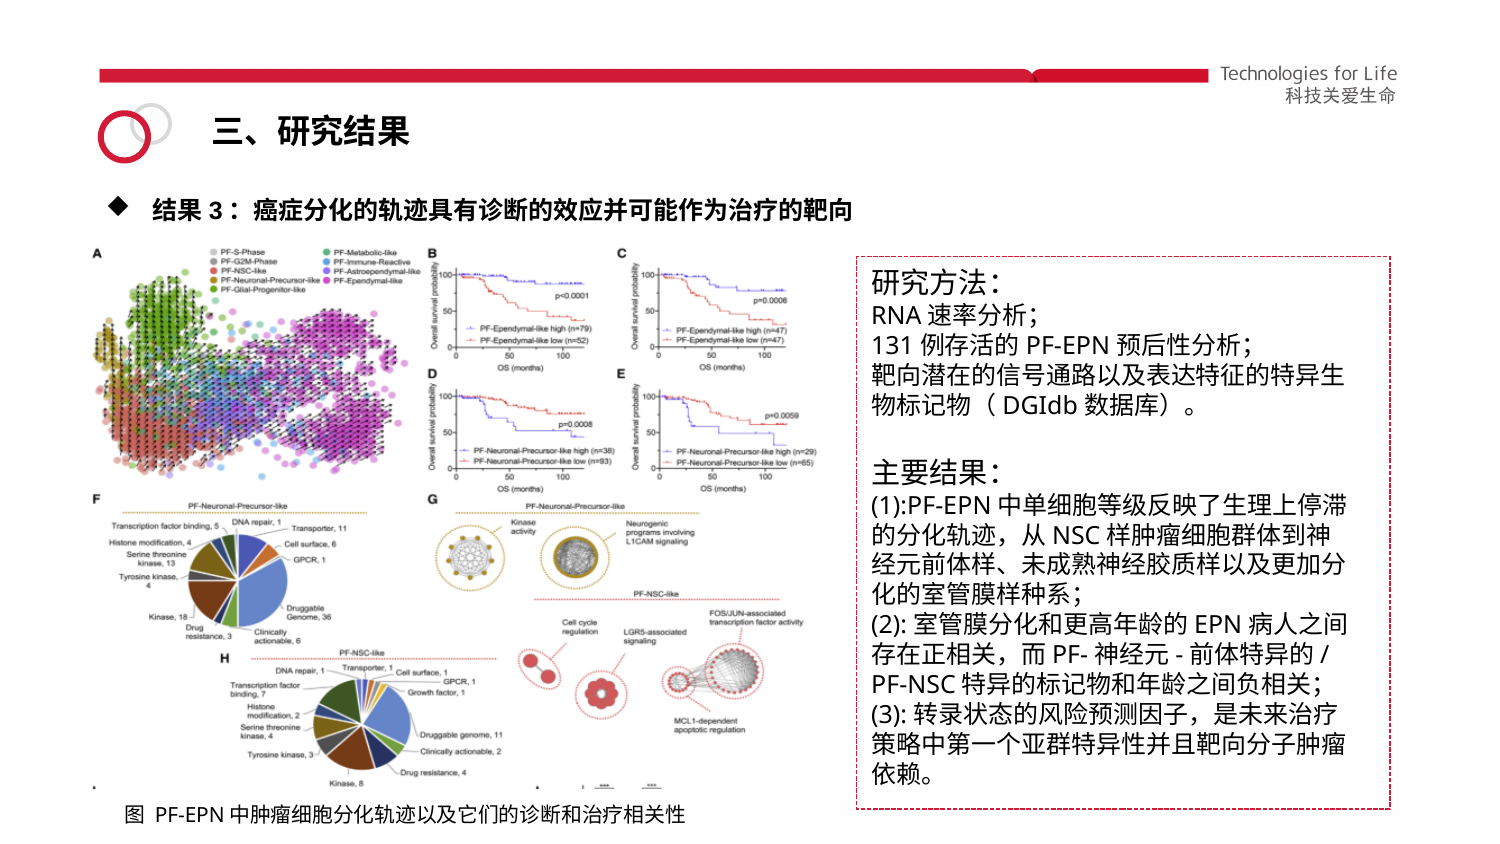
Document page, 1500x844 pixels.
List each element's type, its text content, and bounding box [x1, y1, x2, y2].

text_box 研究方法： RNA速率分析； 131例存活的PF-EPN预后性分析； 靶向潜在的信号通路以及表达特征的特异生物标记物（DGIdb数据库）。 主要结果： (1):PF-EPN中单细胞等级反映了生理上停滞的分化轨迹，从NSC样肿瘤细胞群体到神经元前体样、未成熟神经胶质样以及更加分化的室管膜样种系； (2):室管膜分化和更高年龄的EPN病人之间存在正相关，而PF-神经元-前体特异的/PF-NSC特异的标记物和年龄之间负相关； (3):转录状态的风险预测因子，是未来治疗策略中第一个亚群特异性并且靶向分子肿瘤依赖。 [856, 257, 1372, 796]
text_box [97, 102, 173, 164]
picture [0, 0, 1500, 844]
text_box [856, 256, 1391, 810]
text_box 结果3：癌症分化的轨迹具有诊断的效应并可能作为治疗的靶向 [91, 187, 1093, 233]
text_box 图 PF-EPN中肿瘤细胞分化轨迹以及它们的诊断和治疗相关性 [109, 789, 701, 834]
text_box 三、研究结果 [196, 102, 426, 158]
